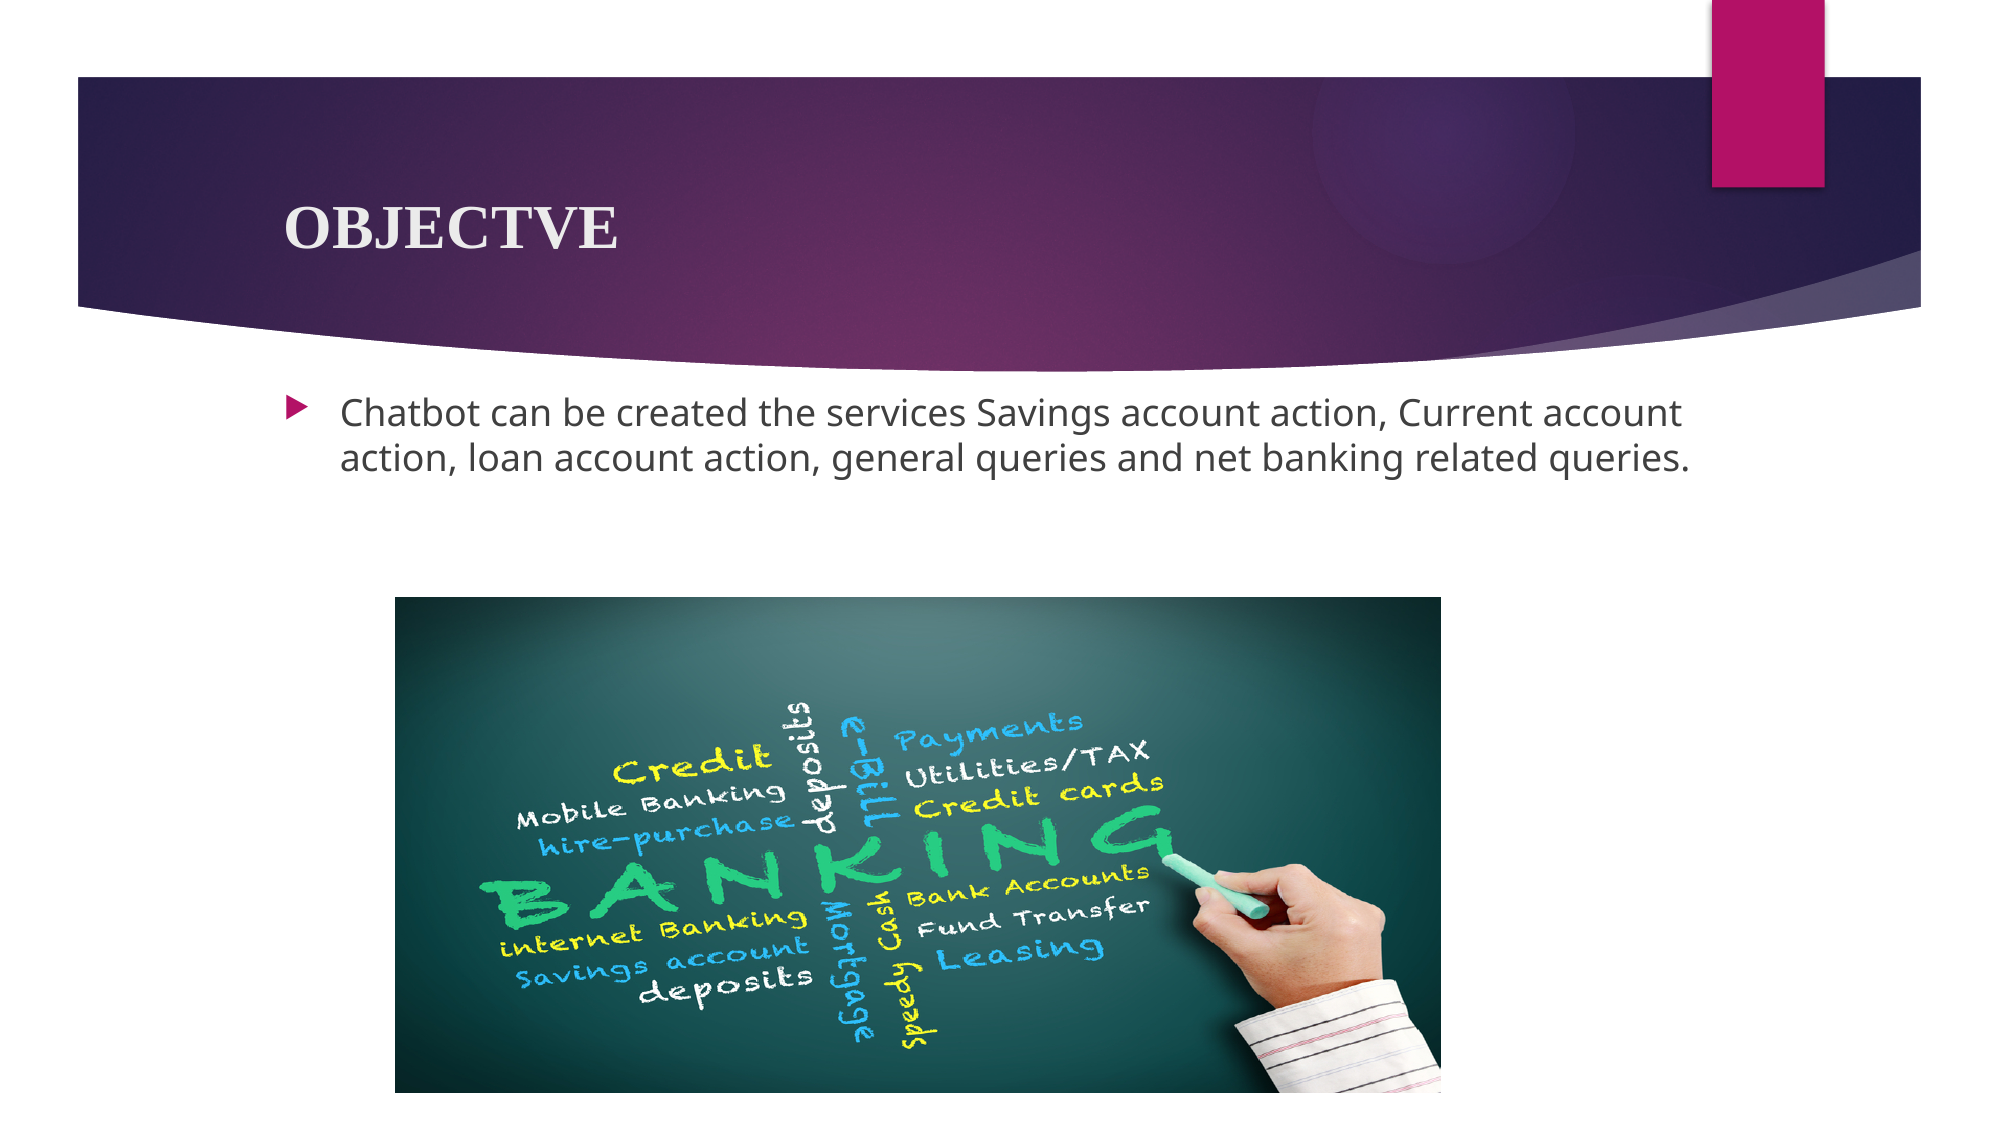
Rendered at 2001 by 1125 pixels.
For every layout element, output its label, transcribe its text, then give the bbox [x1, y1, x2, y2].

title OBJECTVE [268, 156, 1731, 291]
picture [395, 597, 1442, 1093]
list Chatbot can be created the services Savings account action, Current account action, loan account action, general queries and net banking related queries. [268, 381, 1731, 1002]
